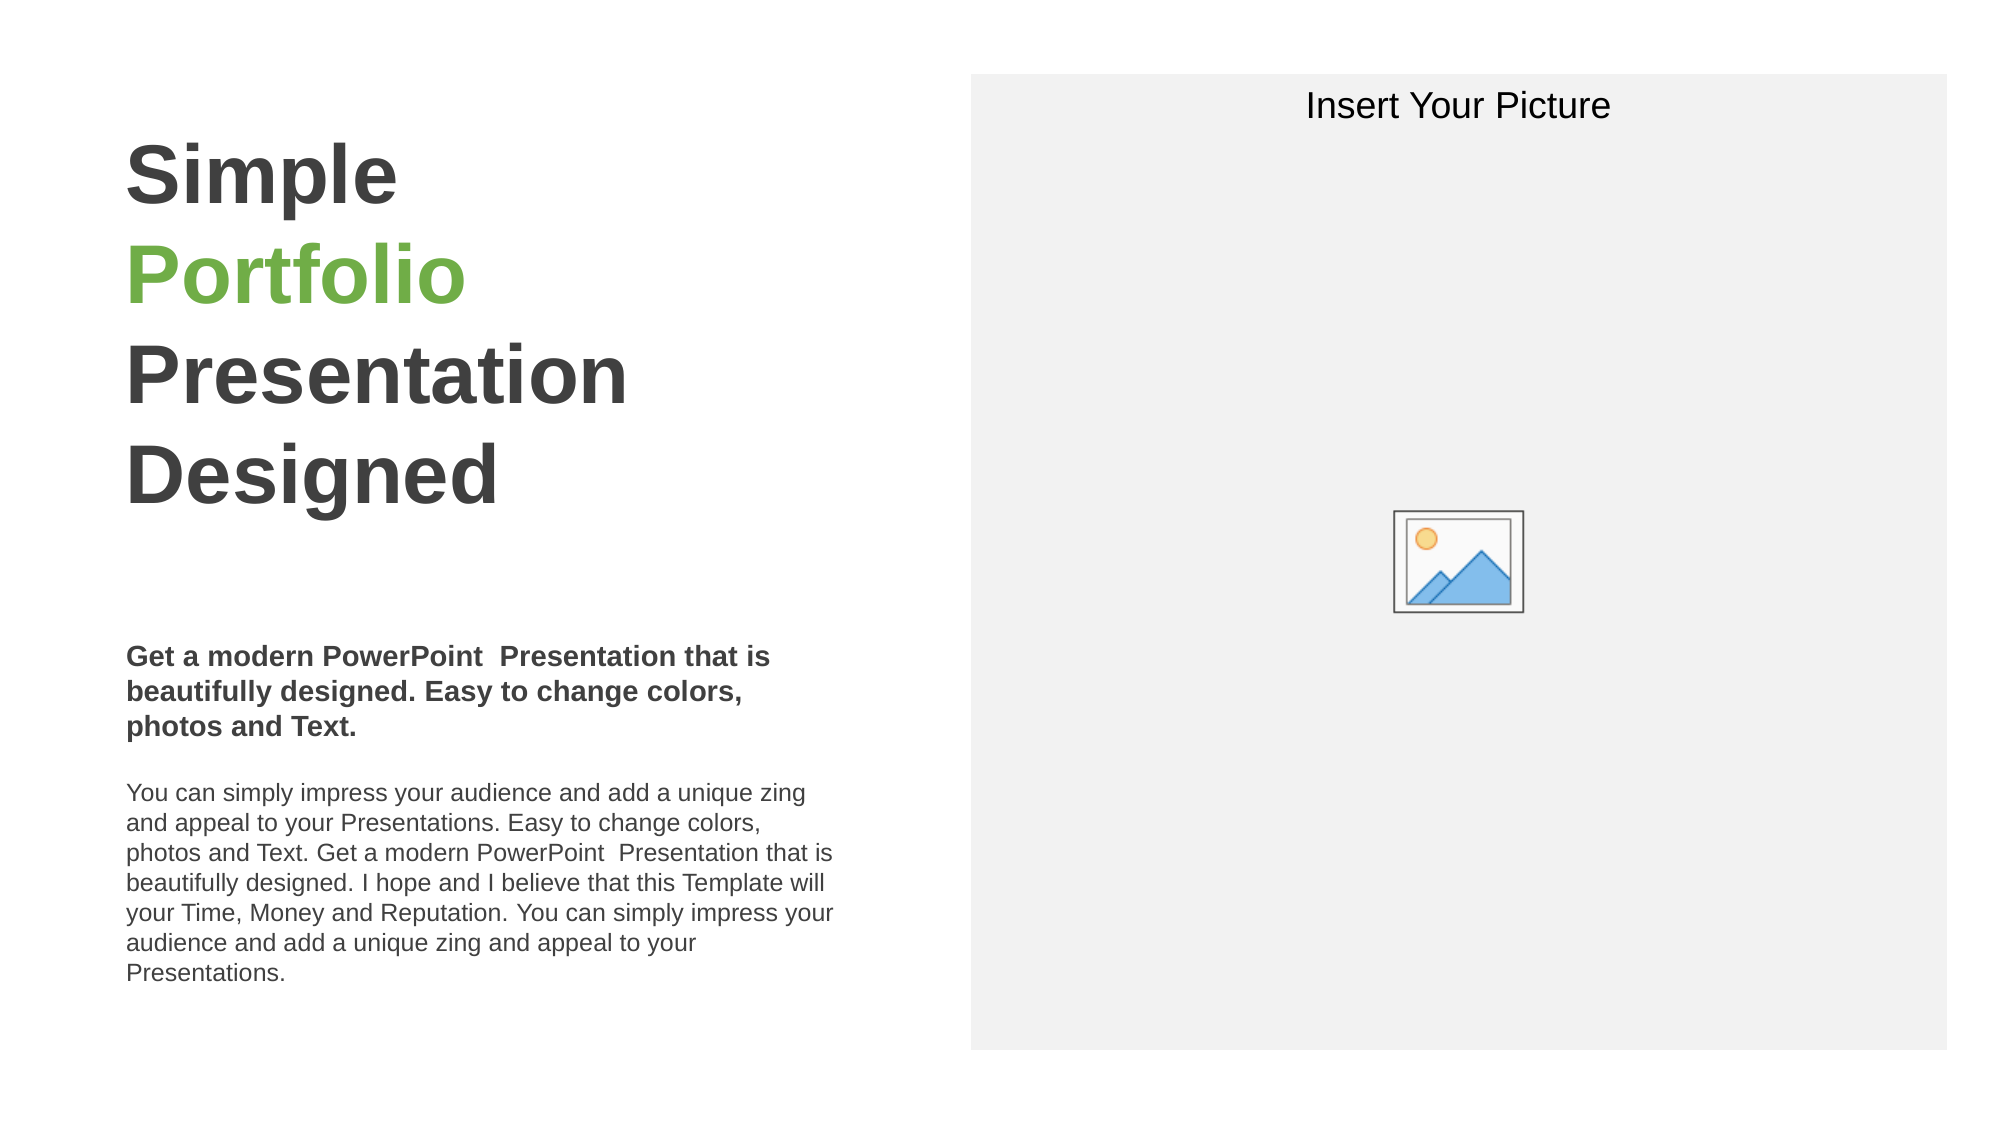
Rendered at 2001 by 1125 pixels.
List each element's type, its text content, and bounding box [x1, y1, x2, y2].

text_box You can simply impress your audience and add a unique zing and appeal to your Presentations. Easy to change colors, photos and Text. Get a modern PowerPoint Presentation that is beautifully designed. I hope and I believe that this Template will your Time, Money and Reputation. You can simply impress your audience and add a unique zing and appeal to your Presentations. [111, 769, 854, 994]
picture [970, 73, 1947, 1051]
text_box Simple Portfolio Presentation Designed [111, 112, 672, 528]
text_box Get a modern PowerPoint Presentation that is beautifully designed. Easy to change colors, photos and Text. [111, 629, 854, 750]
